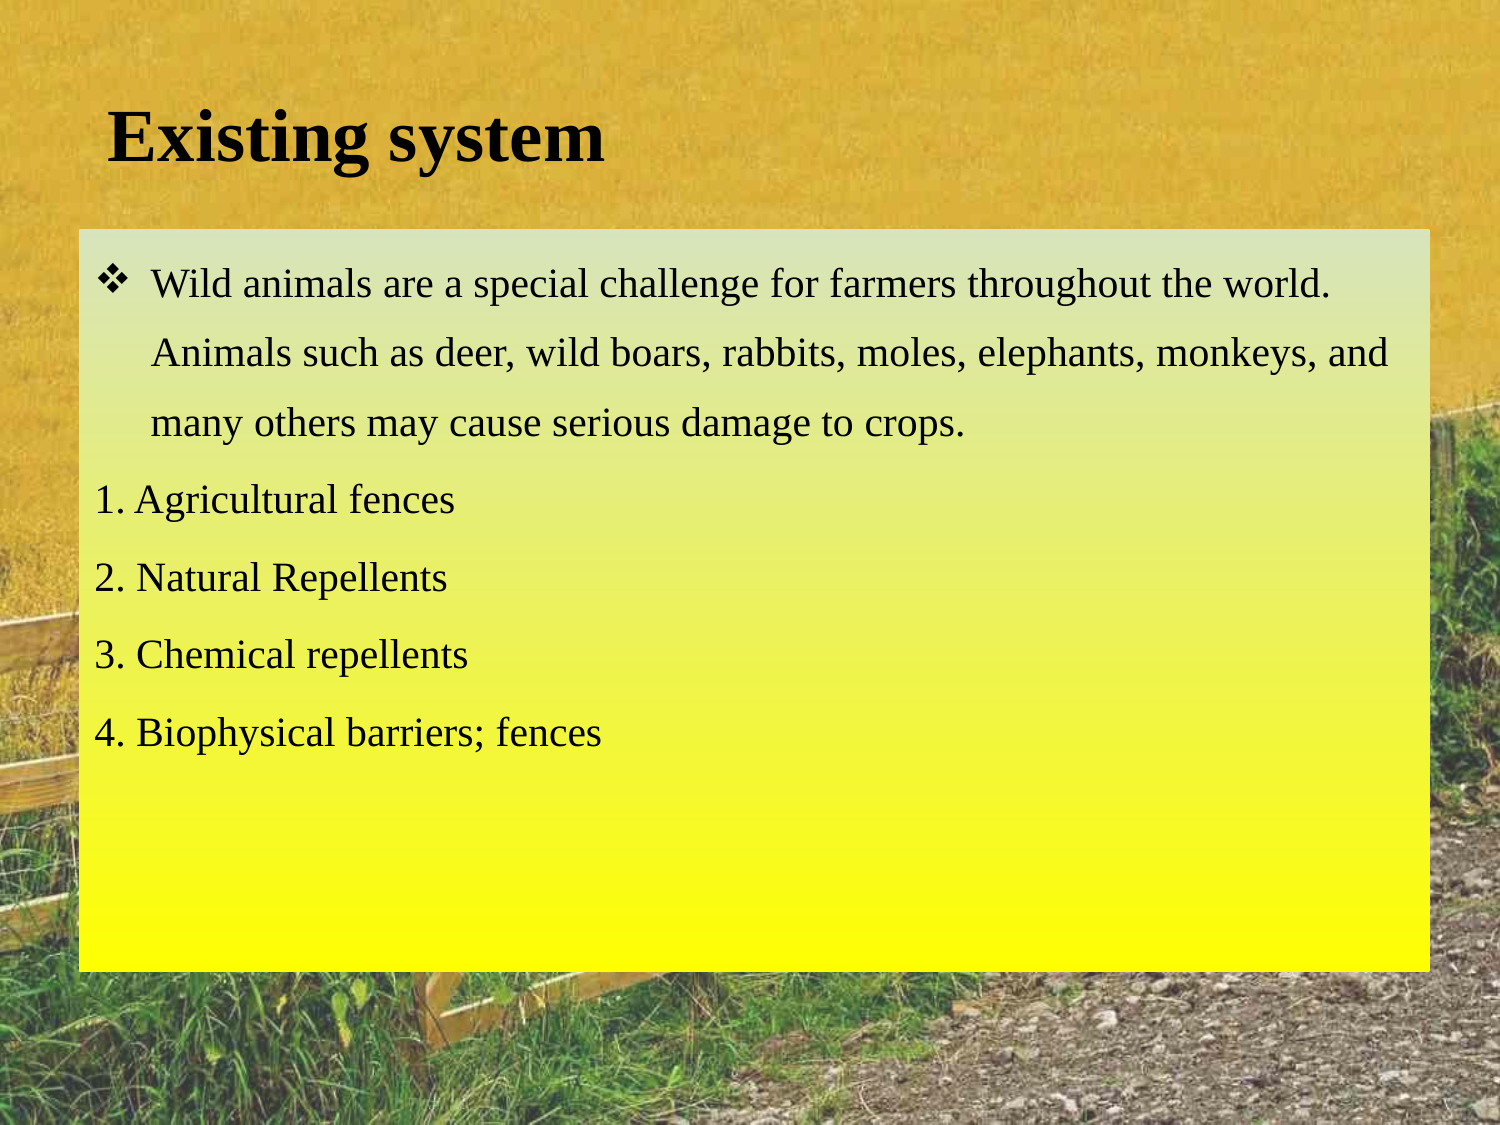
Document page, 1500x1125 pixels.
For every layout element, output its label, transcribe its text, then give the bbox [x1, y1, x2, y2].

list Wild animals are a special challenge for farmers throughout the world. Animals such as deer, wild boars, rabbits, moles, elephants, monkeys, and many others may cause serious damage to crops. 1. Agricultural fences 2. Natural Repellents 3. Chemical repellents 4. Biophysical barriers; fences [79, 229, 1430, 972]
title Existing system [79, 41, 635, 229]
